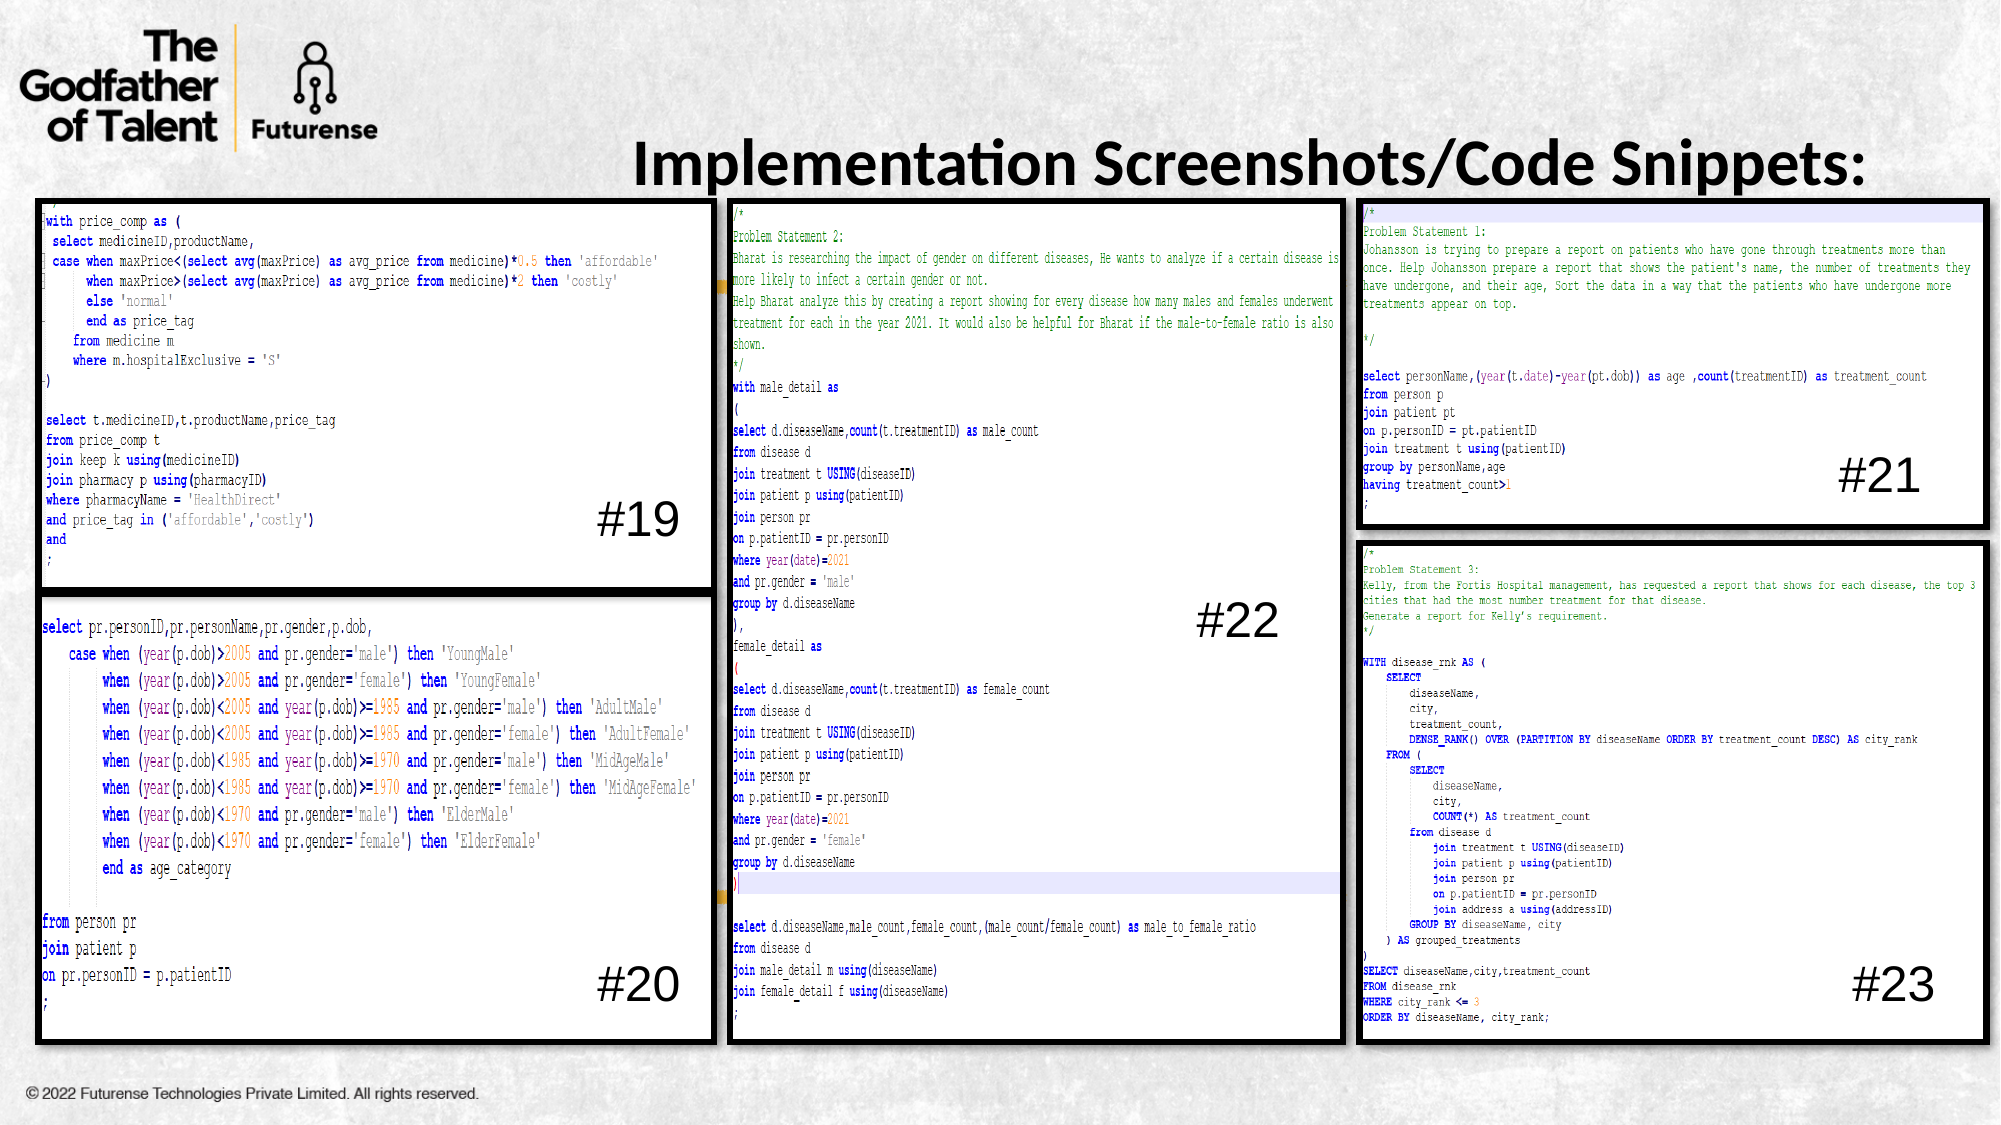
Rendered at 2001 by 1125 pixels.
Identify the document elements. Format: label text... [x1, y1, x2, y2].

picture [0, 0, 2001, 1125]
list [41, 596, 712, 1039]
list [733, 204, 1341, 1039]
text_box Implementation Screenshots/Code Snippets: [617, 105, 1932, 201]
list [1362, 204, 1984, 524]
